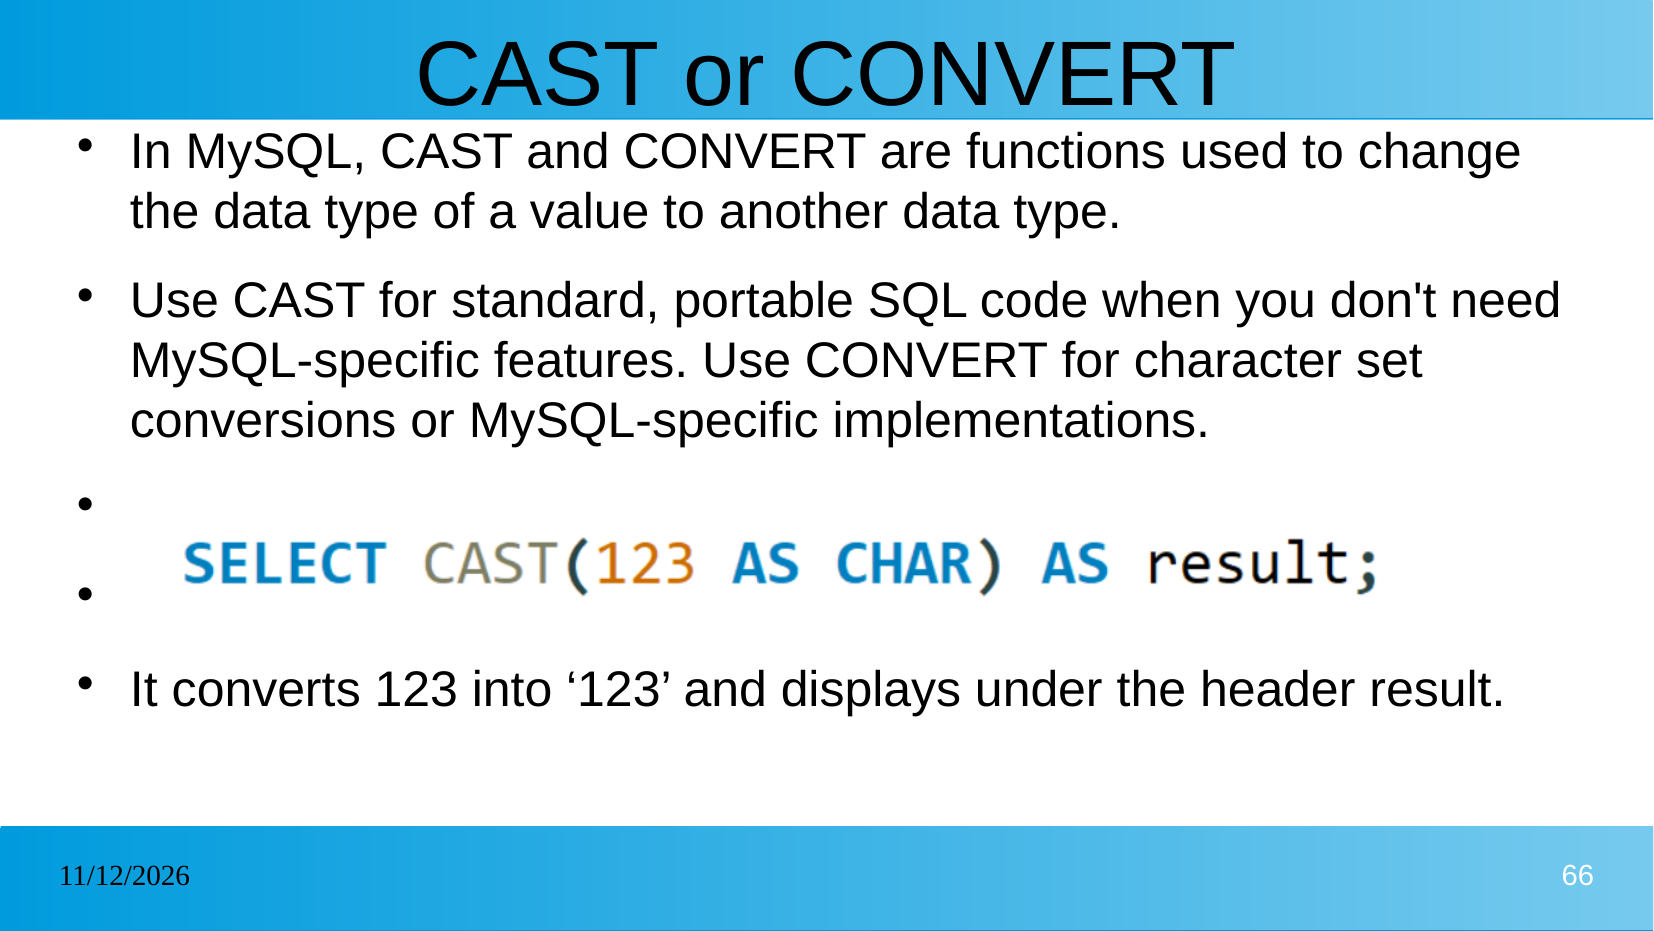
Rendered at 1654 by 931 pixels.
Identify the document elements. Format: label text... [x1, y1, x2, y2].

slide_number 66 [1210, 856, 1595, 915]
picture [176, 515, 1386, 613]
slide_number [59, 856, 443, 915]
list In MySQL, CAST and CONVERT are functions used to change the data type of a value to another data type. Use CAST for standard, portable SQL code when you don't need MySQL-specific features. Use CONVERT for character set conversions or MySQL-specific implementations. It converts 123 into ‘123’ and displays under the header result. [59, 118, 1595, 827]
title CAST or CONVERT [59, 29, 1595, 108]
